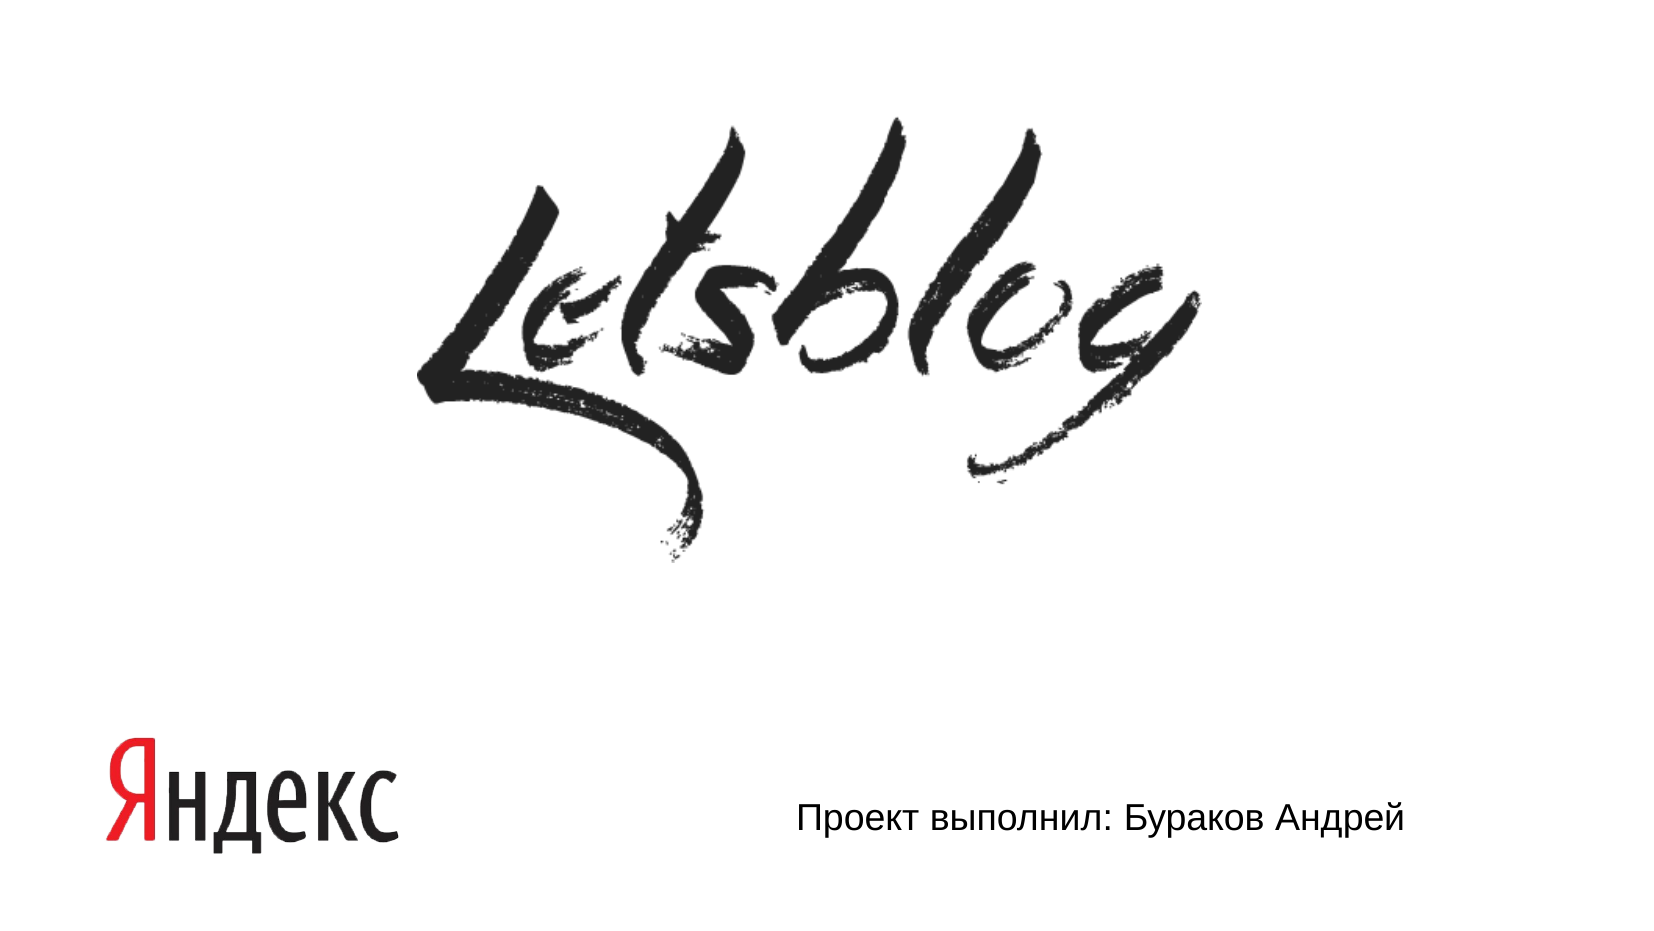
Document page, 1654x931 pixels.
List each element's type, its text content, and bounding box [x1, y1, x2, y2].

text_box Проект выполнил: Бураков Андрей [781, 785, 1608, 845]
picture [417, 115, 1202, 563]
picture [0, 623, 591, 931]
